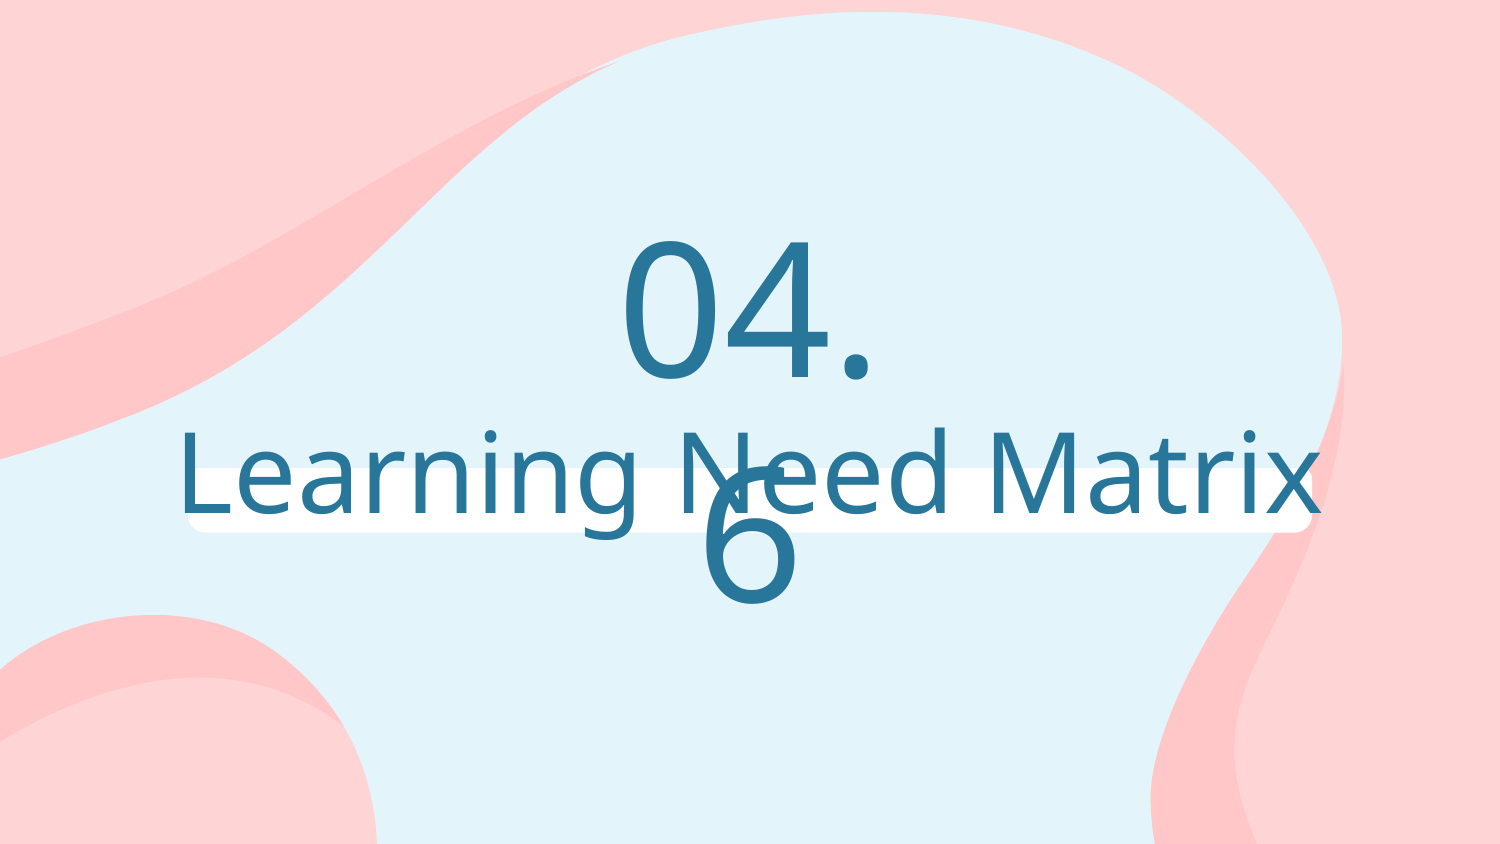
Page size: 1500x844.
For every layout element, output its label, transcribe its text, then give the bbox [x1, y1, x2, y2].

title Learning Need Matrix [0, 400, 1500, 536]
title 04.6 [563, 175, 937, 347]
